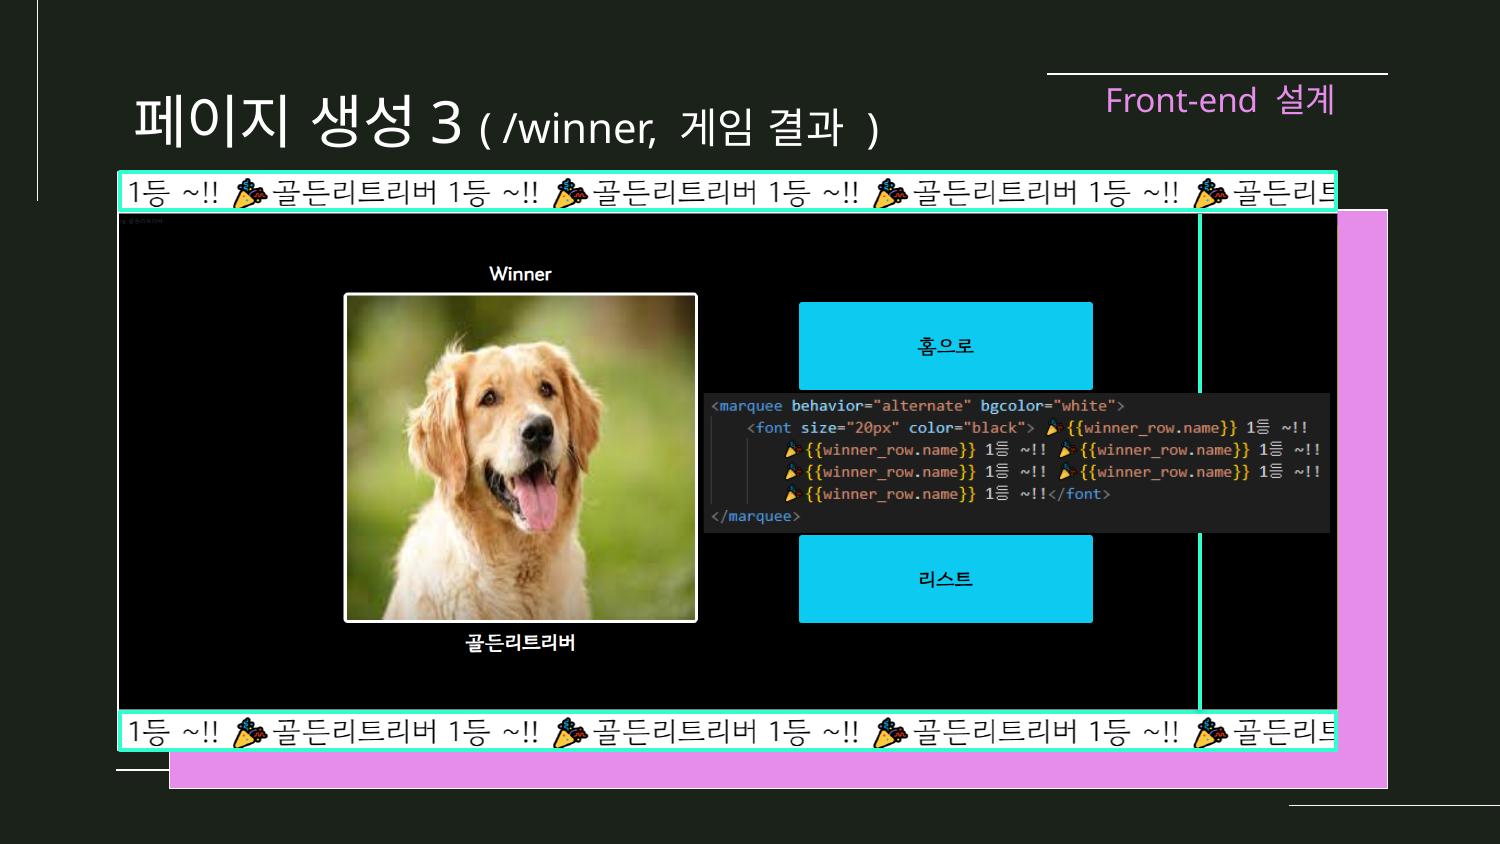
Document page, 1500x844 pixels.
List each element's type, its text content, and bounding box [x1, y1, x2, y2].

text_box Front-end 설계 [1029, 78, 1413, 121]
picture [108, 170, 1338, 750]
title 페이지 생성3 ( /winner, 게임 결과 ) [118, 72, 1382, 167]
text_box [117, 171, 1388, 789]
